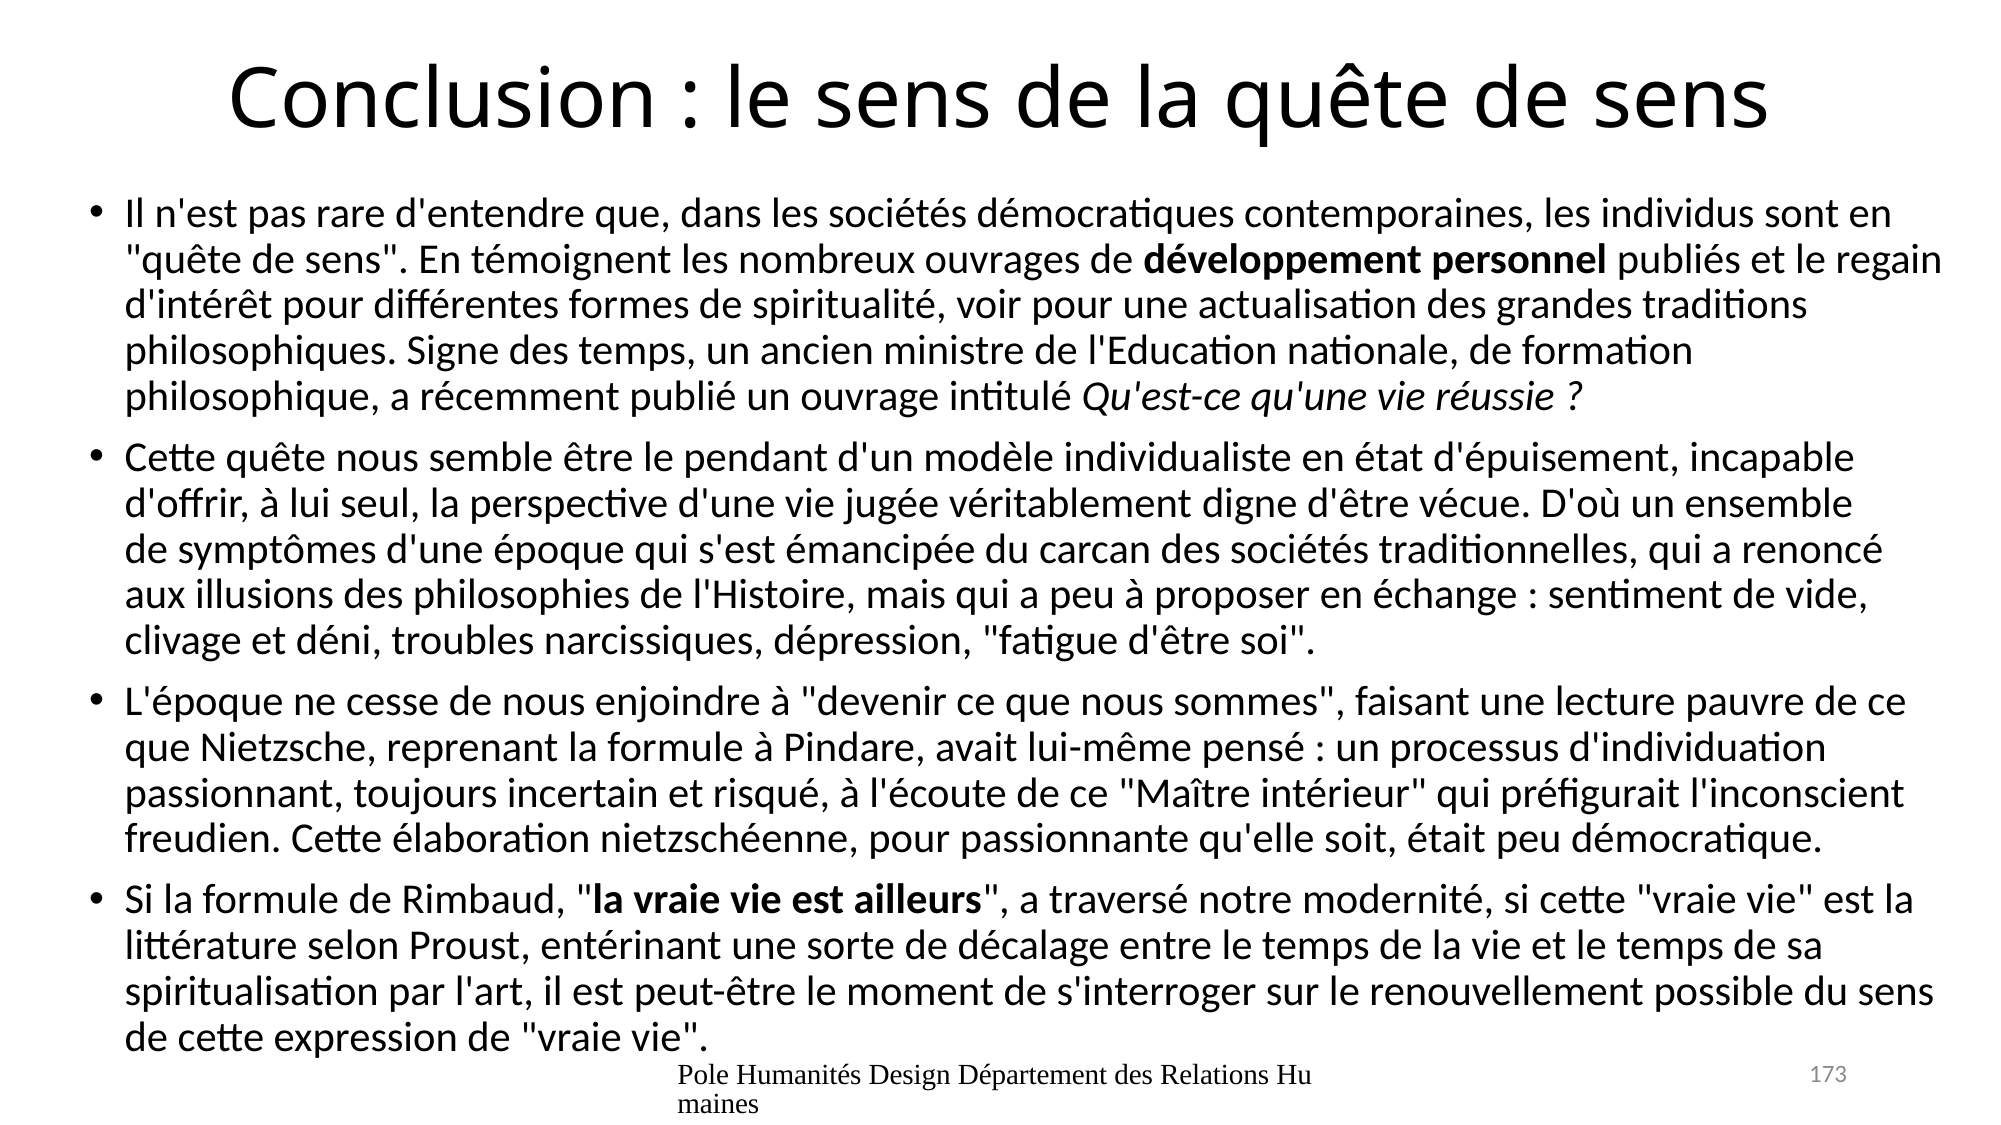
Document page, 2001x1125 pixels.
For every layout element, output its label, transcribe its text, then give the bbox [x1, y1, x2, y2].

footer Pole Humanités Design Département des Relations Humaines [662, 1042, 1338, 1103]
title Conclusion : le sens de la quête de sens [137, 37, 1863, 164]
slide_number 173 [1412, 1042, 1863, 1103]
list Il n'est pas rare d'entendre que, dans les sociétés démocratiques contemporaines, les individus sont en "quête de sens". En témoignent les nombreux ouvrages de développement personnel publiés et le regain d'intérêt pour différentes formes de spiritualité, voir pour une actualisation des grandes traditions philosophiques. Signe des temps, un ancien ministre de l'Education nationale, de formation philosophique, a récemment publié un ouvrage intitulé Qu'est-ce qu'une vie réussie ? Cette quête nous semble être le pendant d'un modèle individualiste en état d'épuisement, incapable d'offrir, à lui seul, la perspective d'une vie jugée véritablement digne d'être vécue. D'où un ensemble de symptômes d'une époque qui s'est émancipée du carcan des sociétés traditionnelles, qui a renoncé aux illusions des philosophies de l'Histoire, mais qui a peu à proposer en échange : sentiment de vide, clivage et déni, troubles narcissiques, dépression, "fatigue d'être soi". L'époque ne cesse de nous enjoindre à "devenir ce que nous sommes", faisant une lecture pauvre de ce que Nietzsche, reprenant la formule à Pindare, avait lui-même pensé : un processus d'individuation passionnant, toujours incertain et risqué, à l'écoute de ce "Maître intérieur" qui préfigurait l'inconscient freudien. Cette élaboration nietzschéenne, pour passionnante qu'elle soit, était peu démocratique. Si la formule de Rimbaud, "la vraie vie est ailleurs", a traversé notre modernité, si cette "vraie vie" est la littérature selon Proust, entérinant une sorte de décalage entre le temps de la vie et le temps de sa spiritualisation par l'art, il est peut-être le moment de s'interroger sur le renouvellement possible du sens de cette expression de "vraie vie". [74, 183, 1968, 1082]
